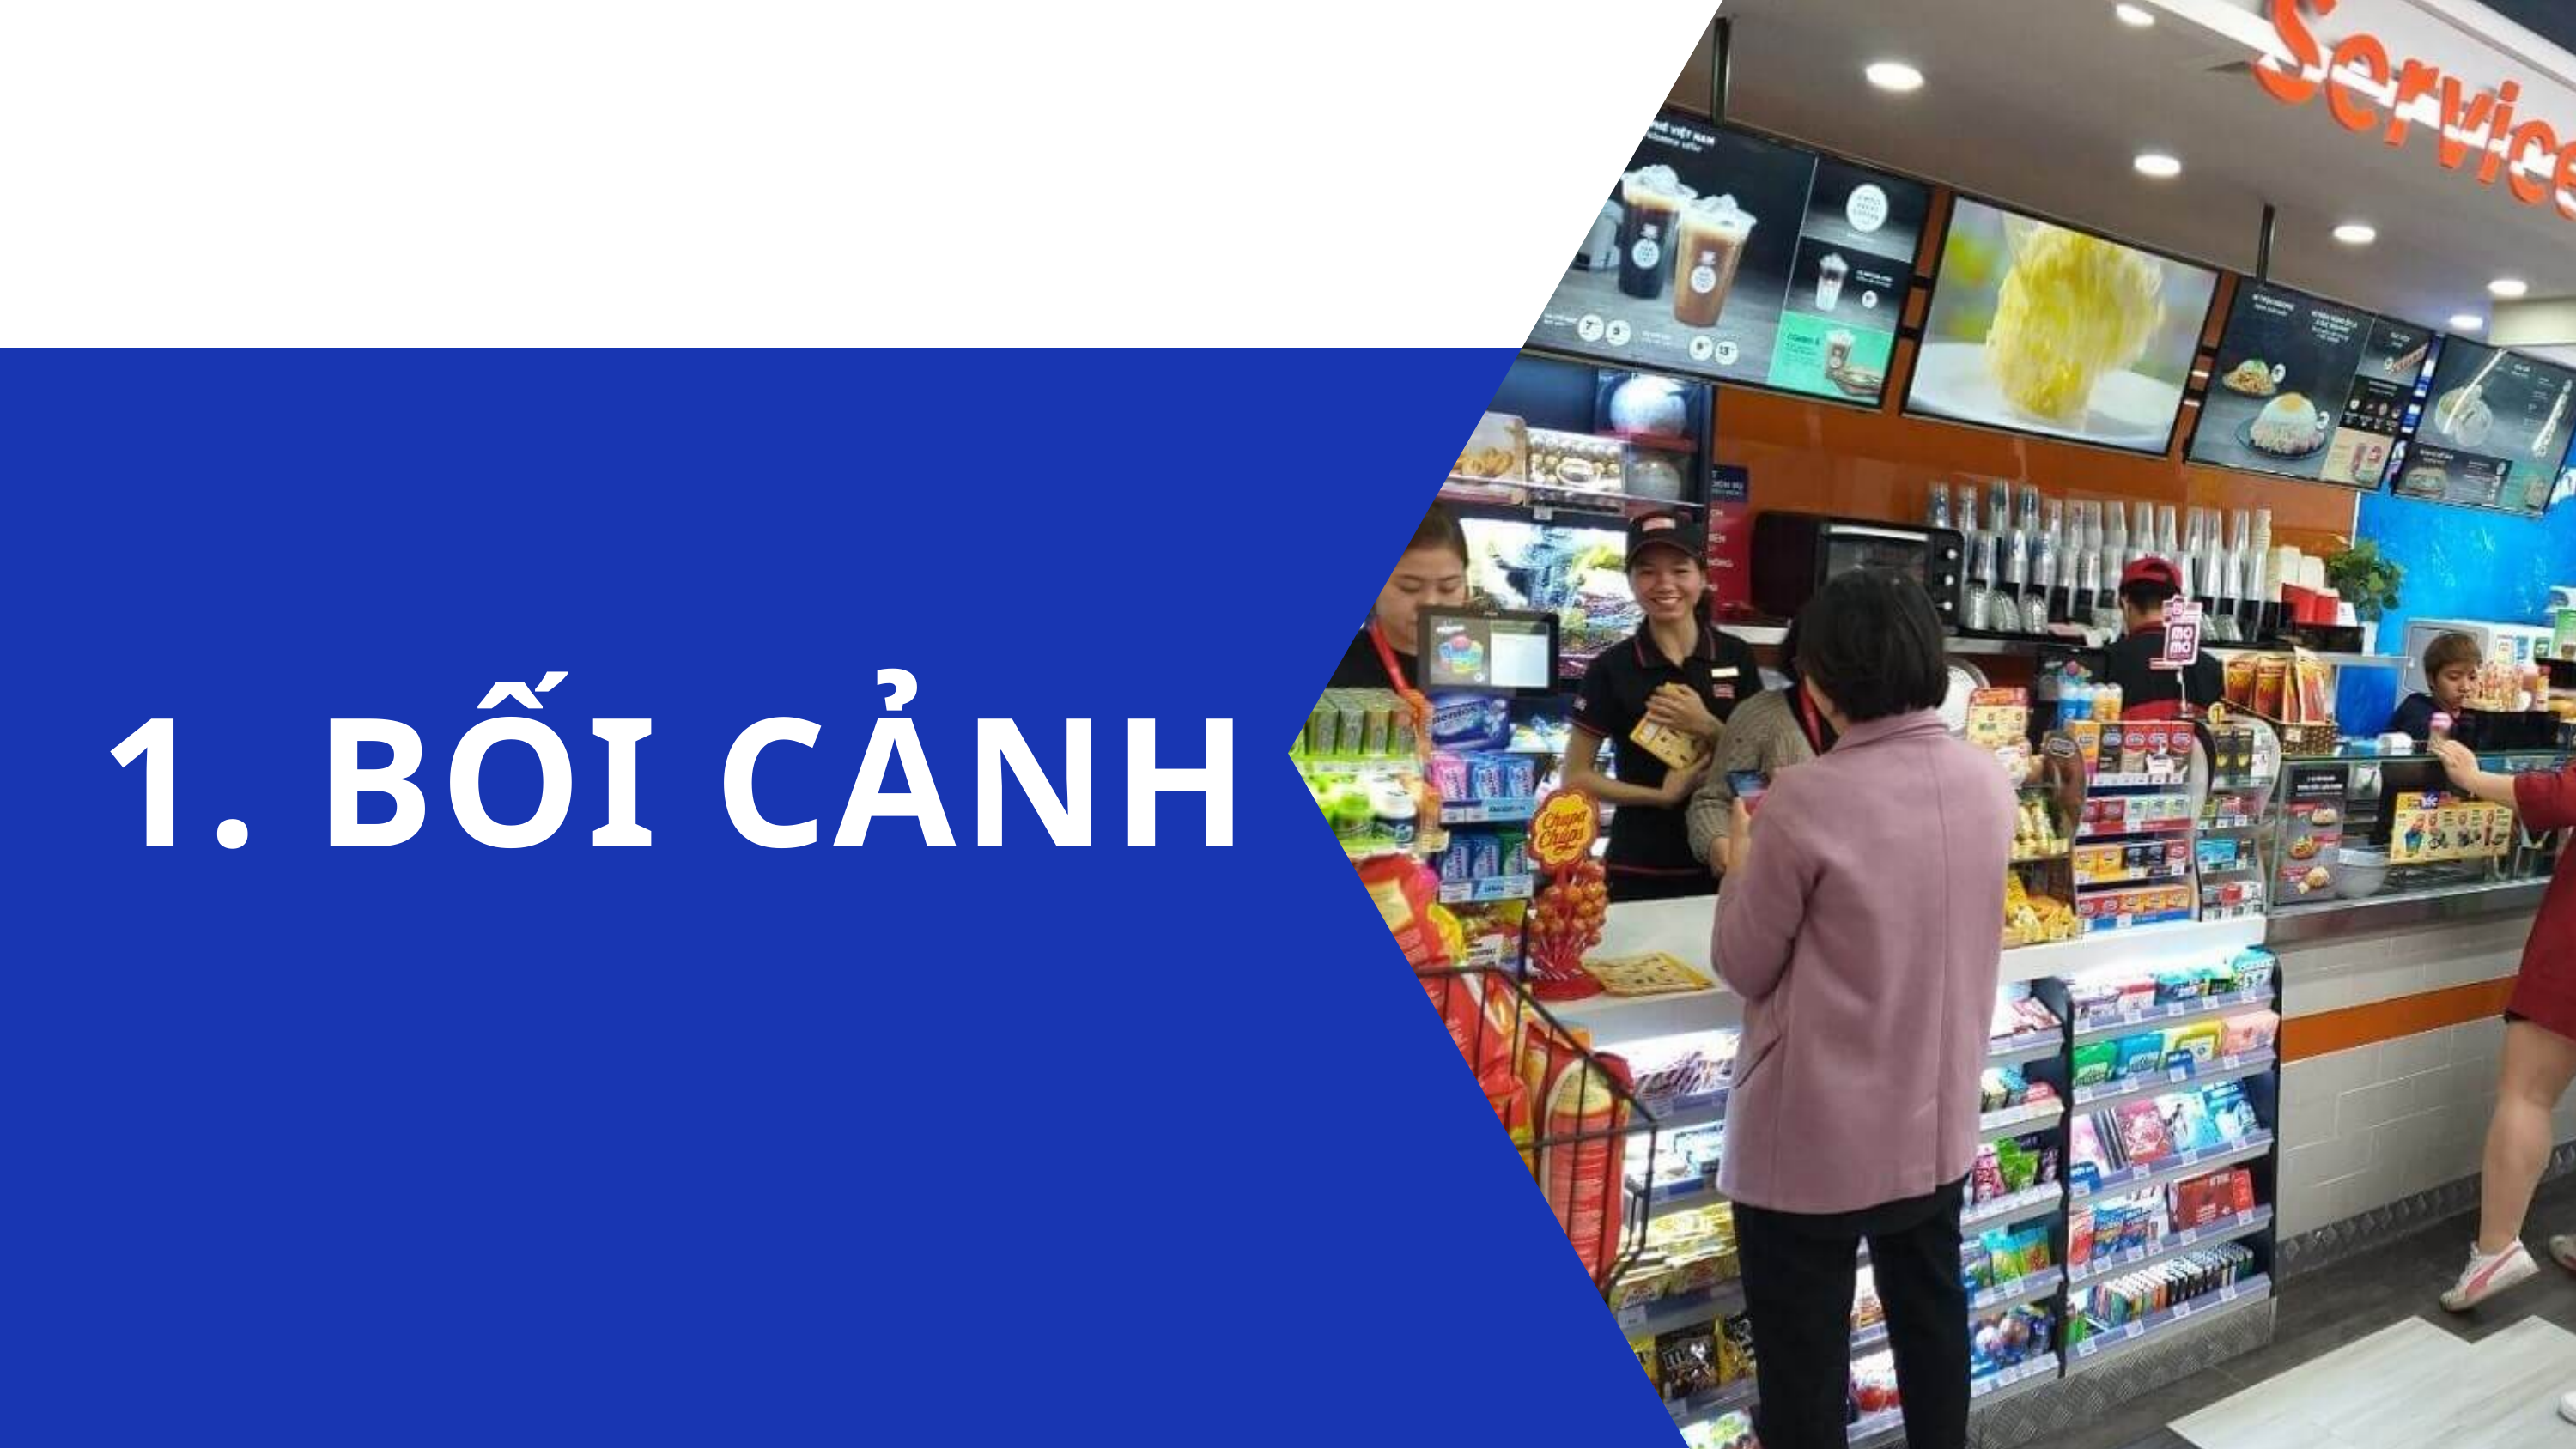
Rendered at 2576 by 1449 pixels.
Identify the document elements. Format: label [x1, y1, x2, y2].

text_box [1287, 0, 2576, 1449]
text_box [0, 347, 1282, 1449]
